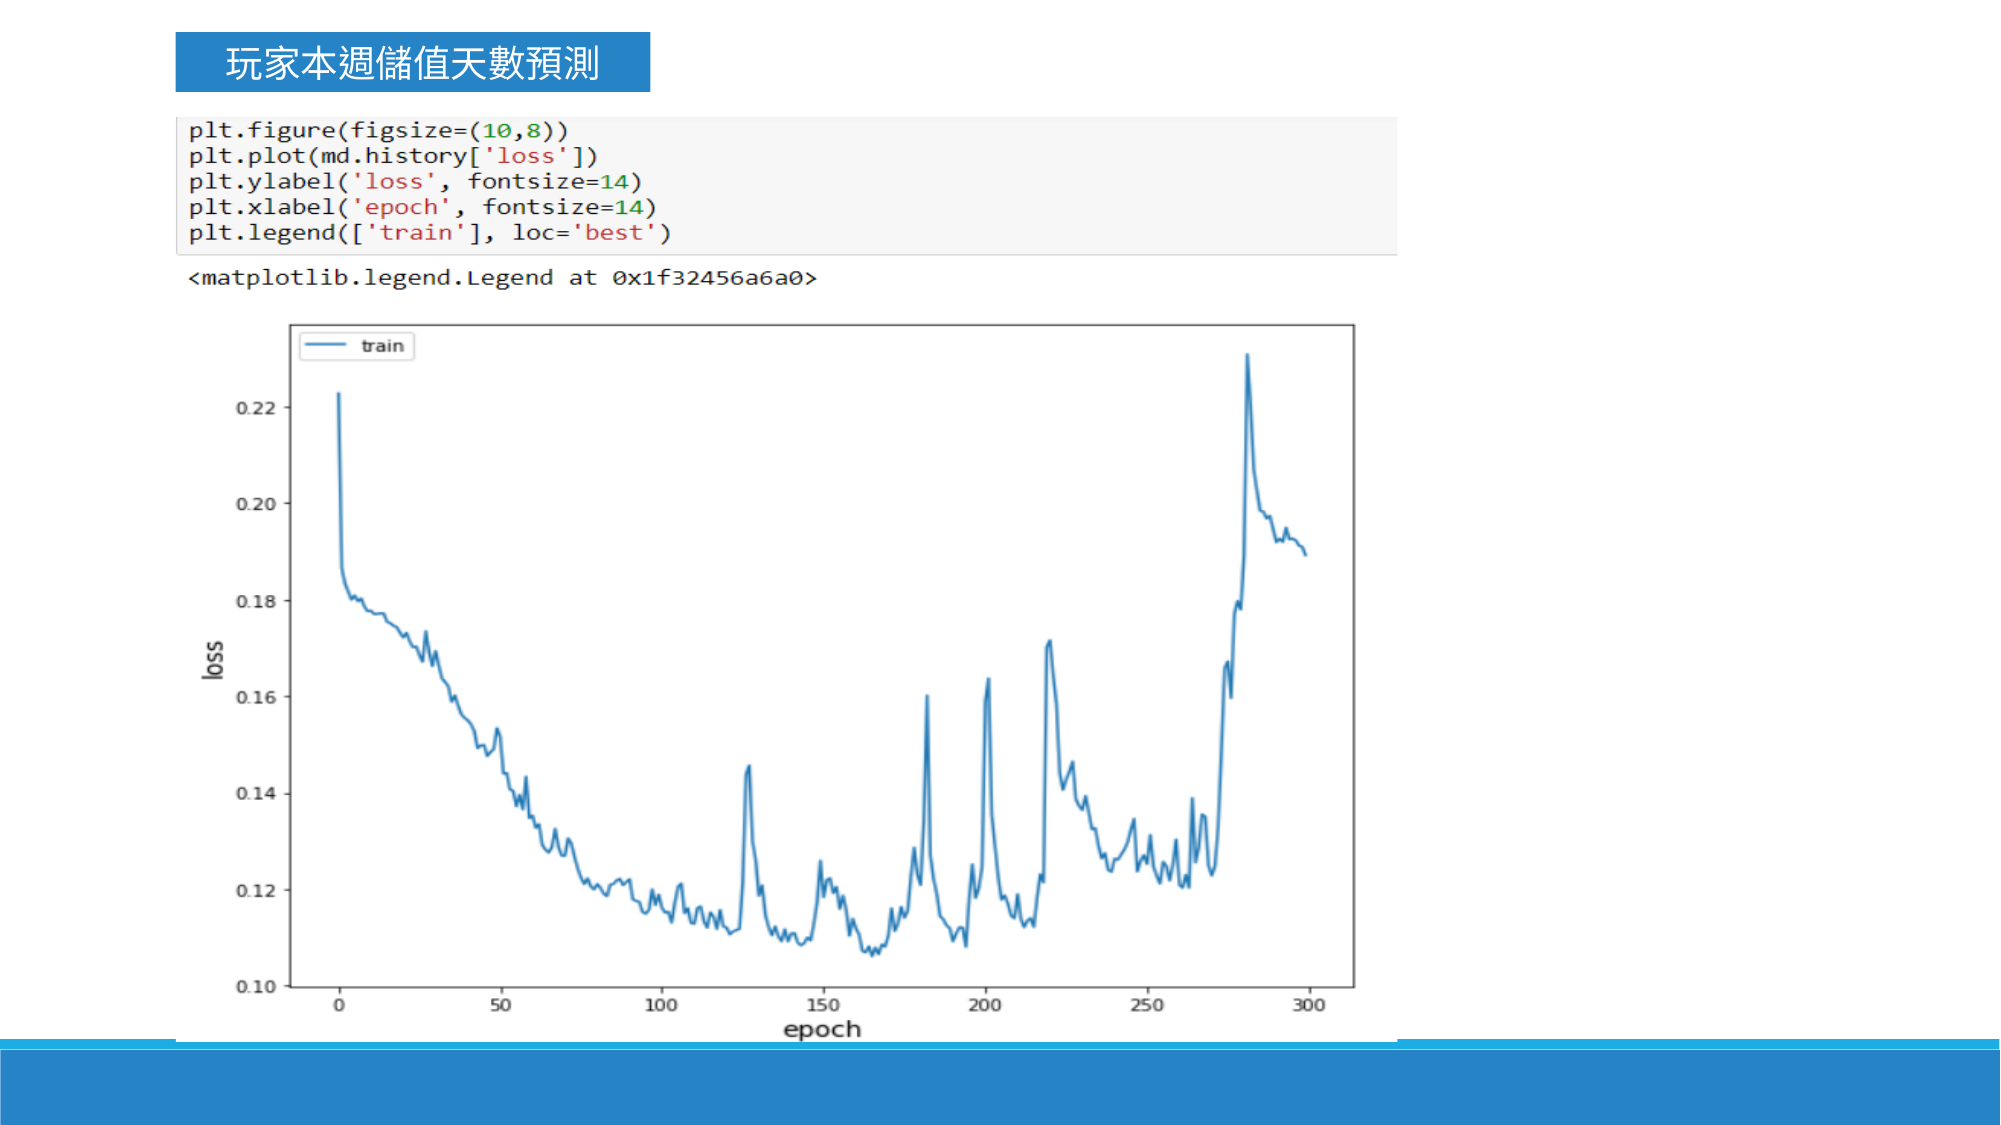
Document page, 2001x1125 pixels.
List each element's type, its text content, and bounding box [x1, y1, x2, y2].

text_box 玩家本週儲值天數預測 [175, 32, 651, 92]
picture [175, 116, 1398, 1043]
